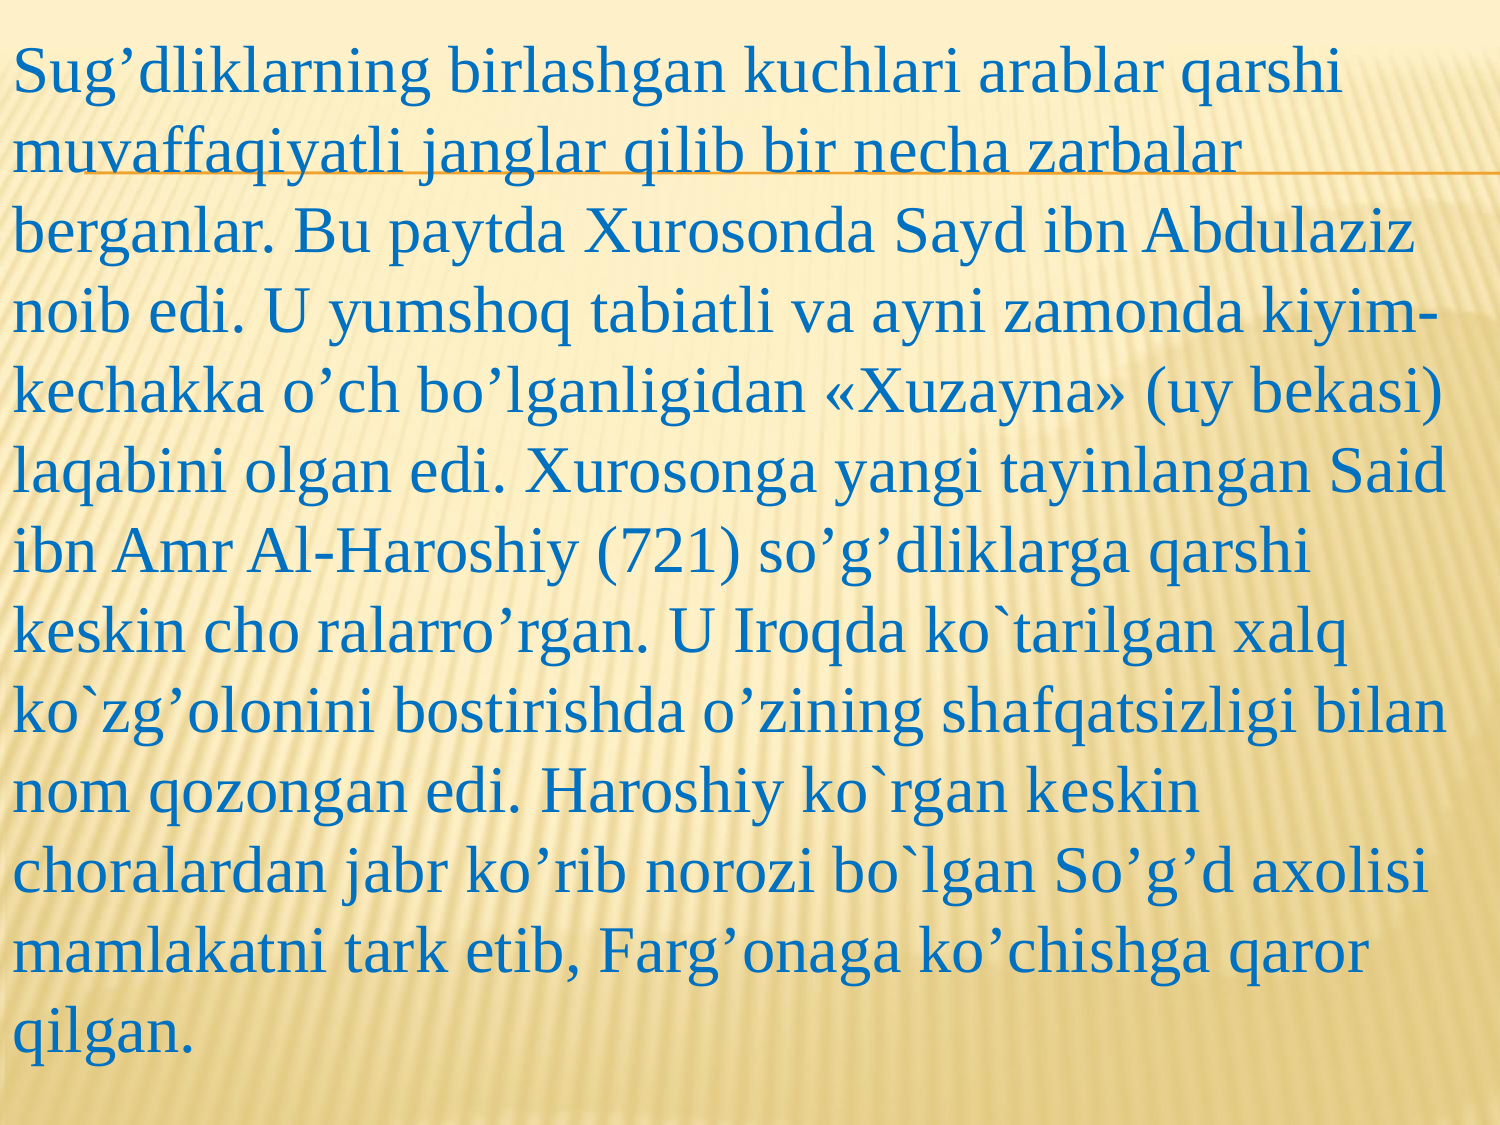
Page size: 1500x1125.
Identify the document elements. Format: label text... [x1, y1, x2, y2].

picture [0, 0, 1500, 171]
picture [0, 175, 1500, 1125]
text_box Sug’dliklarning birlashgan kuchlari arablar qarshi muvaffaqiyatli janglar qilib bir nеcha zarbalar berganlar. Bu paytda Xurosonda Sayd ibn Abdulaziz noib edi. U yumshoq tabiatli va ayni zamonda kiyim-kechakka o’ch bo’lganligidan «Xuzayna» (uy bekasi) laqabini olgan edi. Xurosonga yangi tayinlangan Said ibn Amr Al-Haroshiy (721) so’g’dliklarga qarshi kеskin cho ralarro’rgan. U Iroqda ko`tarilgan xalq ko`zg’olonini bostirishda o’zining shafqatsizligi bilan nom qozongan edi. Haroshiy ko`rgan kеskin choralardan jabr ko’rib norozi bo`lgan So’g’d axolisi mamlakatni tark etib, Farg’onaga ko’chishga qaror qilgan. [0, 18, 1499, 1074]
